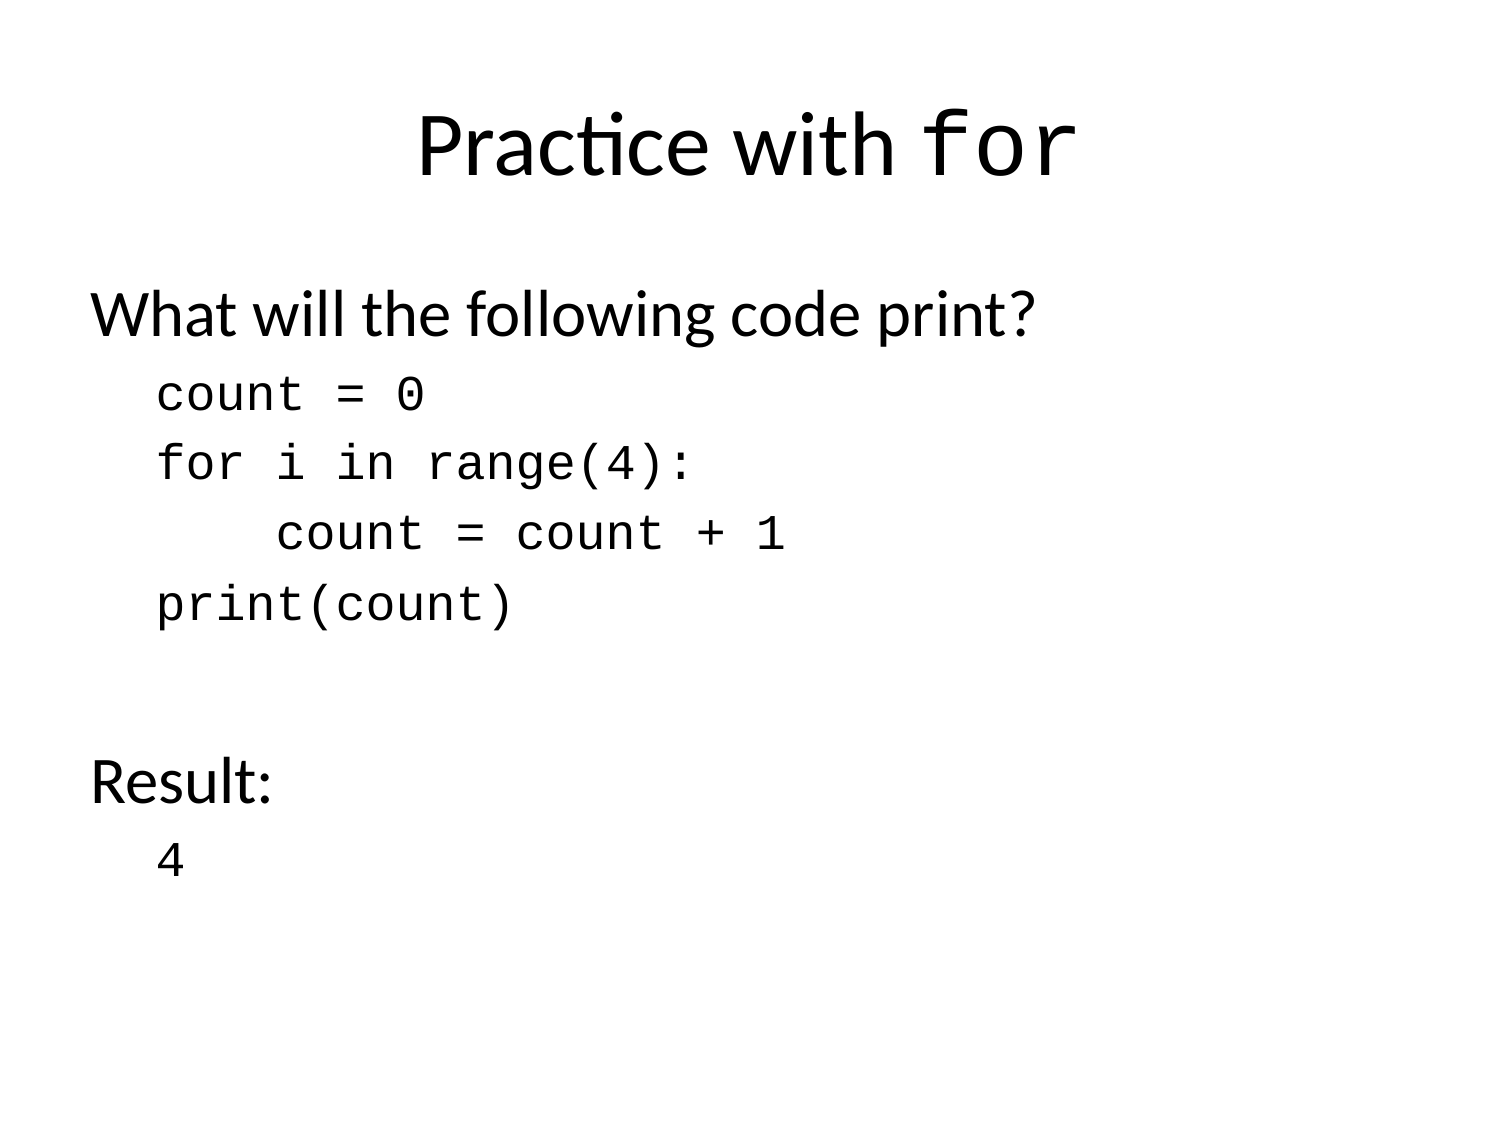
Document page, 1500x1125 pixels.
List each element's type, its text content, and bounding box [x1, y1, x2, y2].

list What will the following code print? count = 0 for i in range(4): count = count + 1 print(count) Result: 4 [75, 262, 1425, 1005]
title Practice with for [75, 45, 1425, 233]
